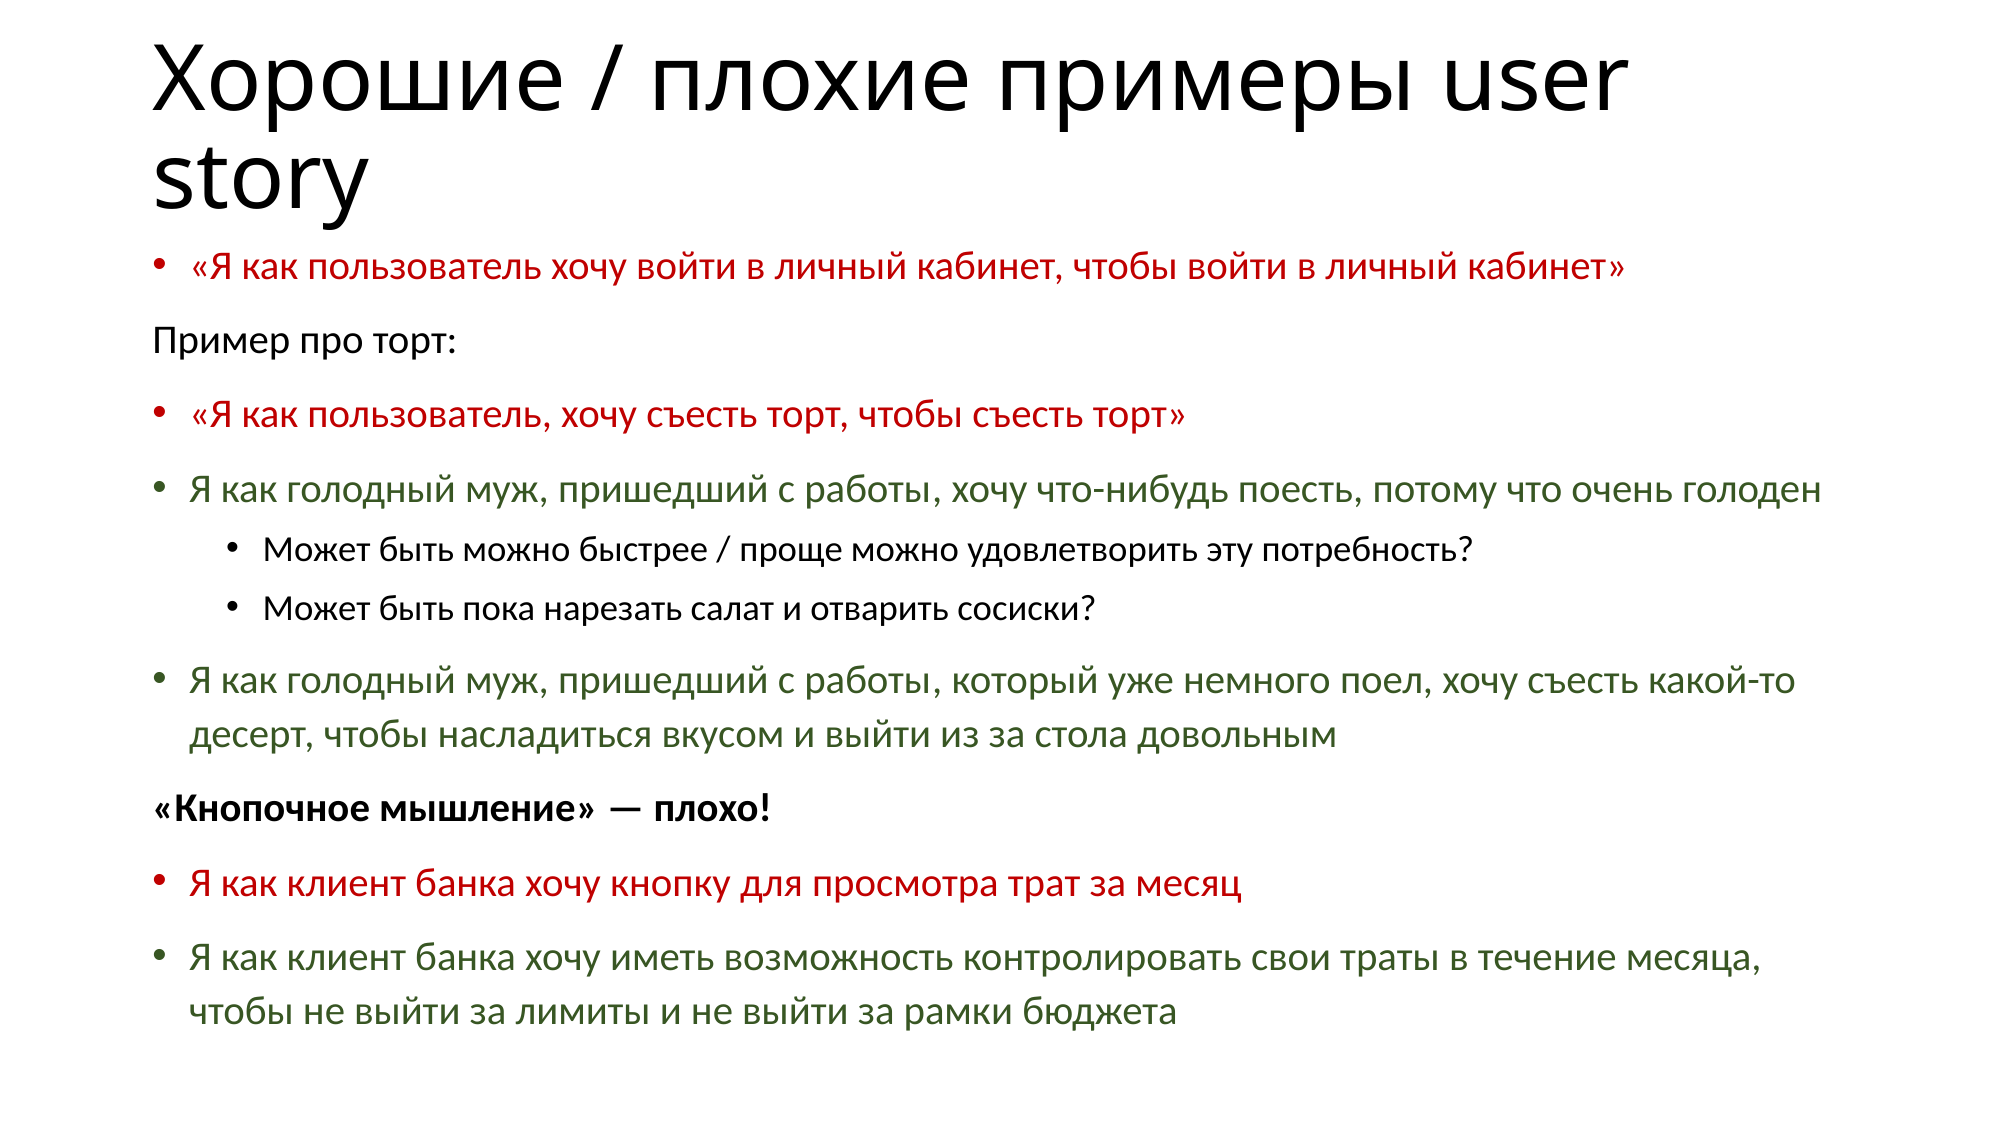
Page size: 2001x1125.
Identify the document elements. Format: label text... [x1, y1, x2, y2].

title Хорошие / плохие примеры user story [137, 59, 1863, 200]
list «Я как пользователь хочу войти в личный кабинет, чтобы войти в личный кабинет» Пример про торт: «Я как пользователь, хочу съесть торт, чтобы съесть торт» Я как голодный муж, пришедший с работы, хочу что-нибудь поесть, потому что очень голоден Может быть можно быстрее / проще можно удовлетворить эту потребность? Может быть пока нарезать салат и отварить сосиски? Я как голодный муж, пришедший с работы, который уже немного поел, хочу съесть какой-то десерт, чтобы насладиться вкусом и выйти из за стола довольным «Кнопочное мышление» — плохо! Я как клиент банка хочу кнопку для просмотра трат за месяц Я как клиент банка хочу иметь возможность контролировать свои траты в течение месяца, чтобы не выйти за лимиты и не выйти за рамки бюджета [137, 226, 1863, 1087]
